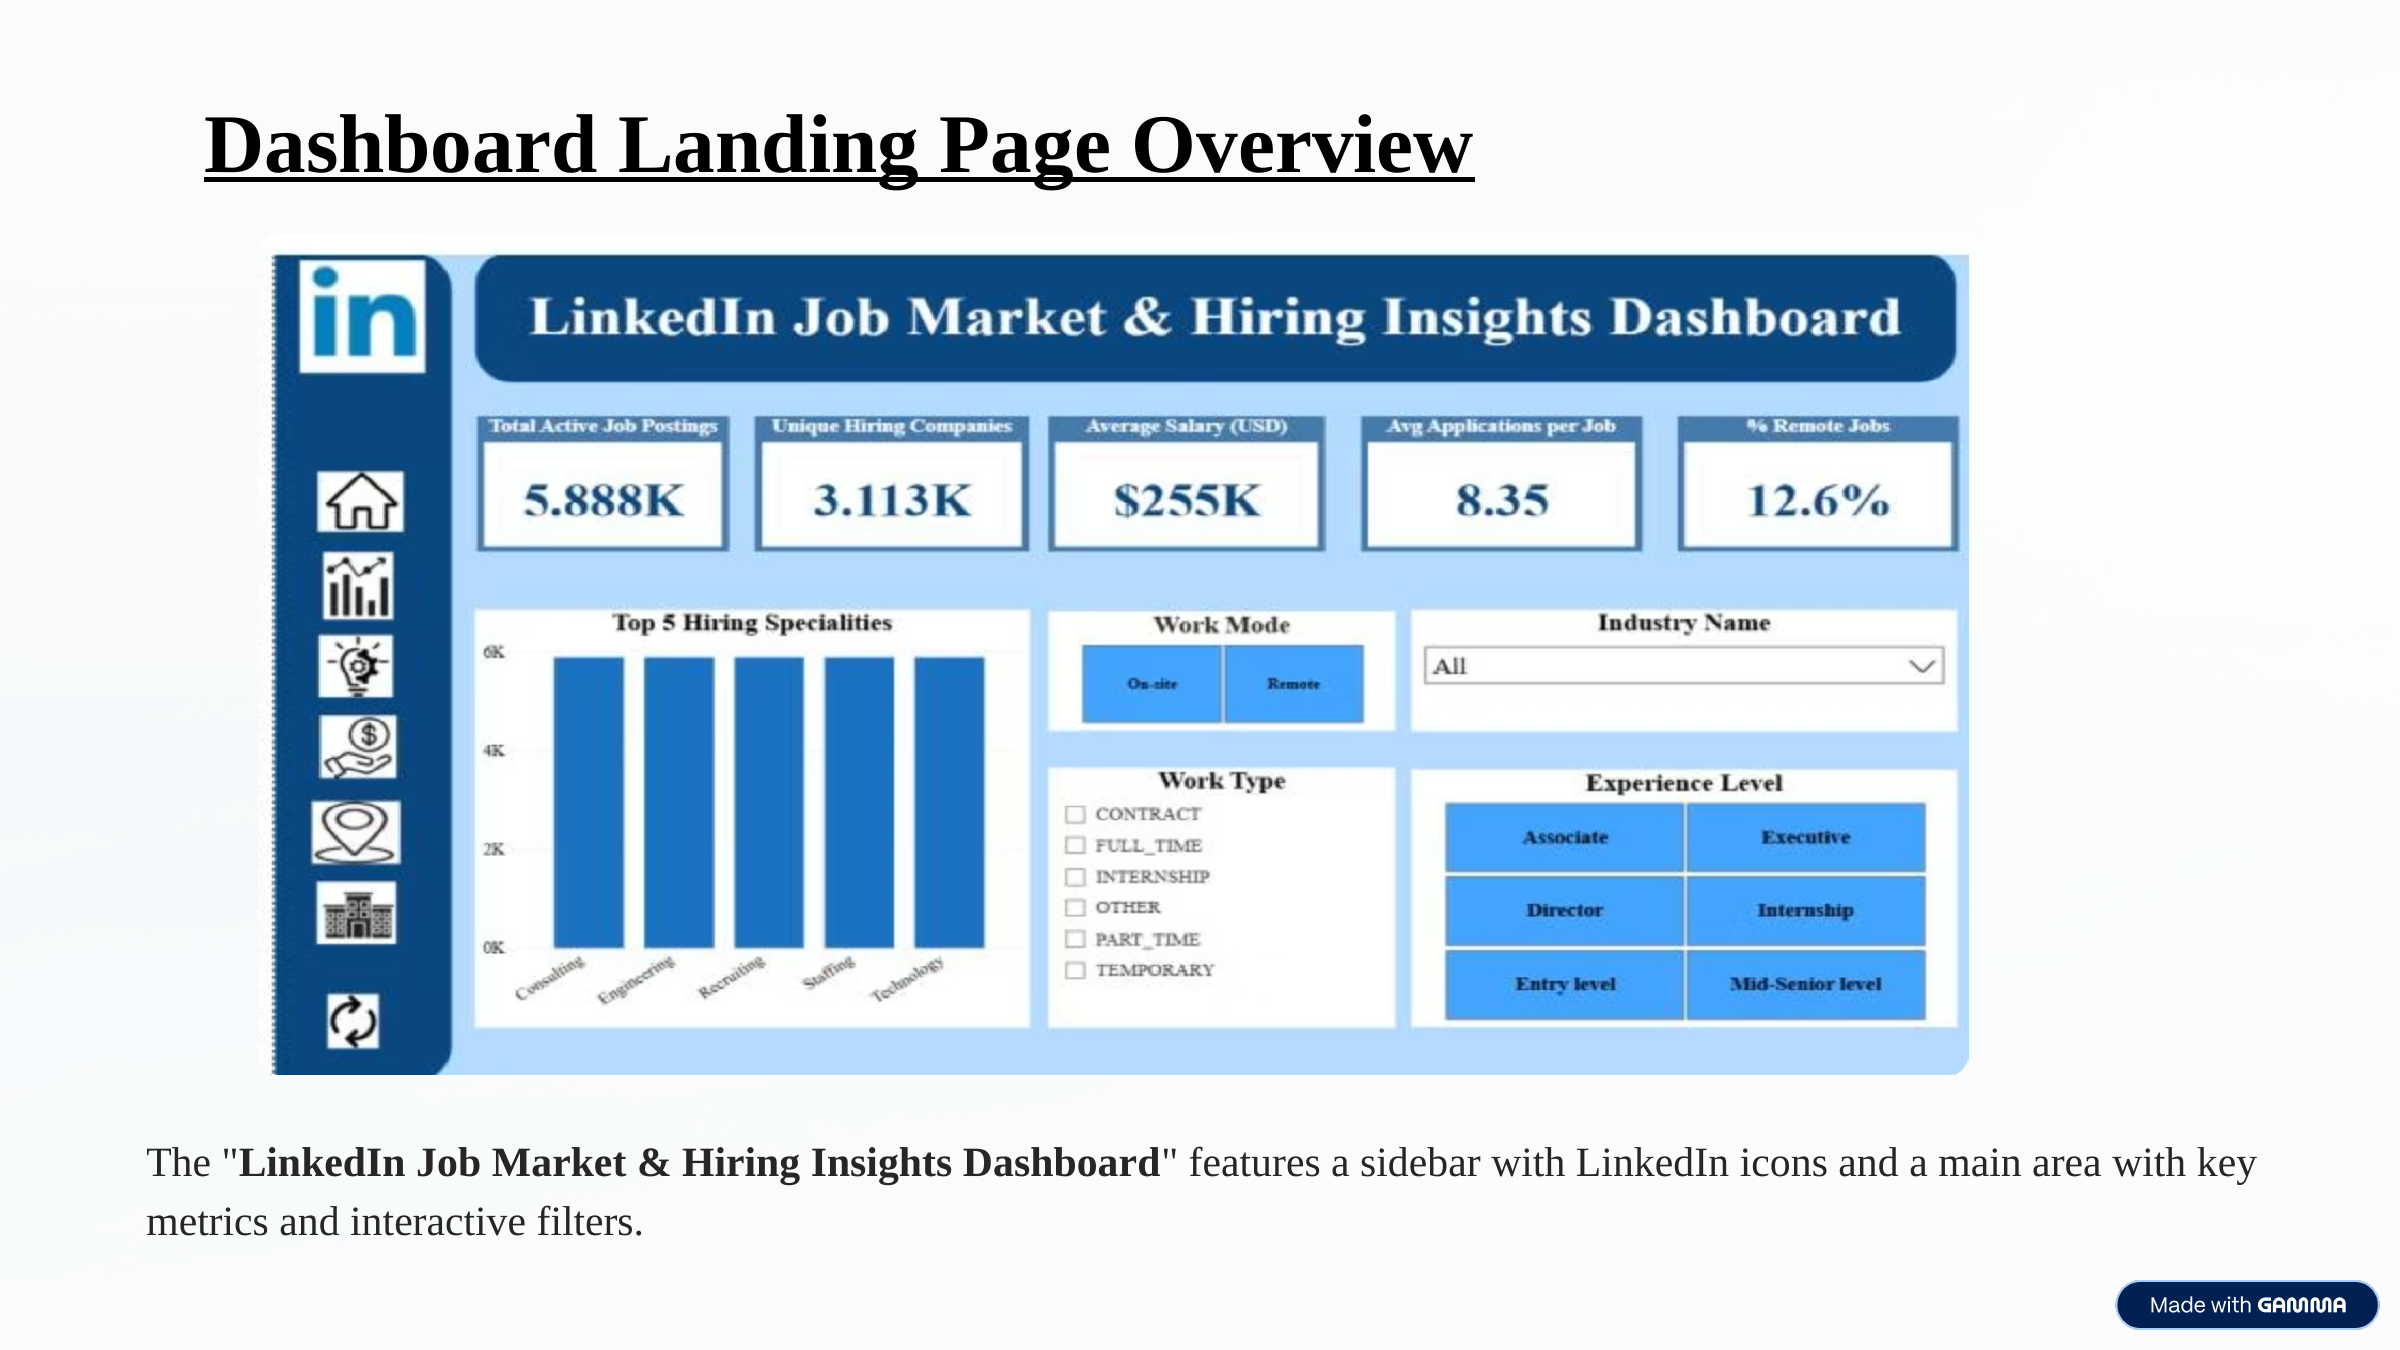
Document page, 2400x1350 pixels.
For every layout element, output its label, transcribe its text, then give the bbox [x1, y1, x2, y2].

text_box Dashboard Landing Page Overview [204, 67, 2270, 216]
text_box The "LinkedIn Job Market & Hiring Insights Dashboard" features a sidebar with LinkedIn icons and a main area with key metrics and interactive filters. [146, 1125, 2270, 1281]
picture [2106, 1271, 2389, 1339]
picture [258, 234, 1969, 1075]
